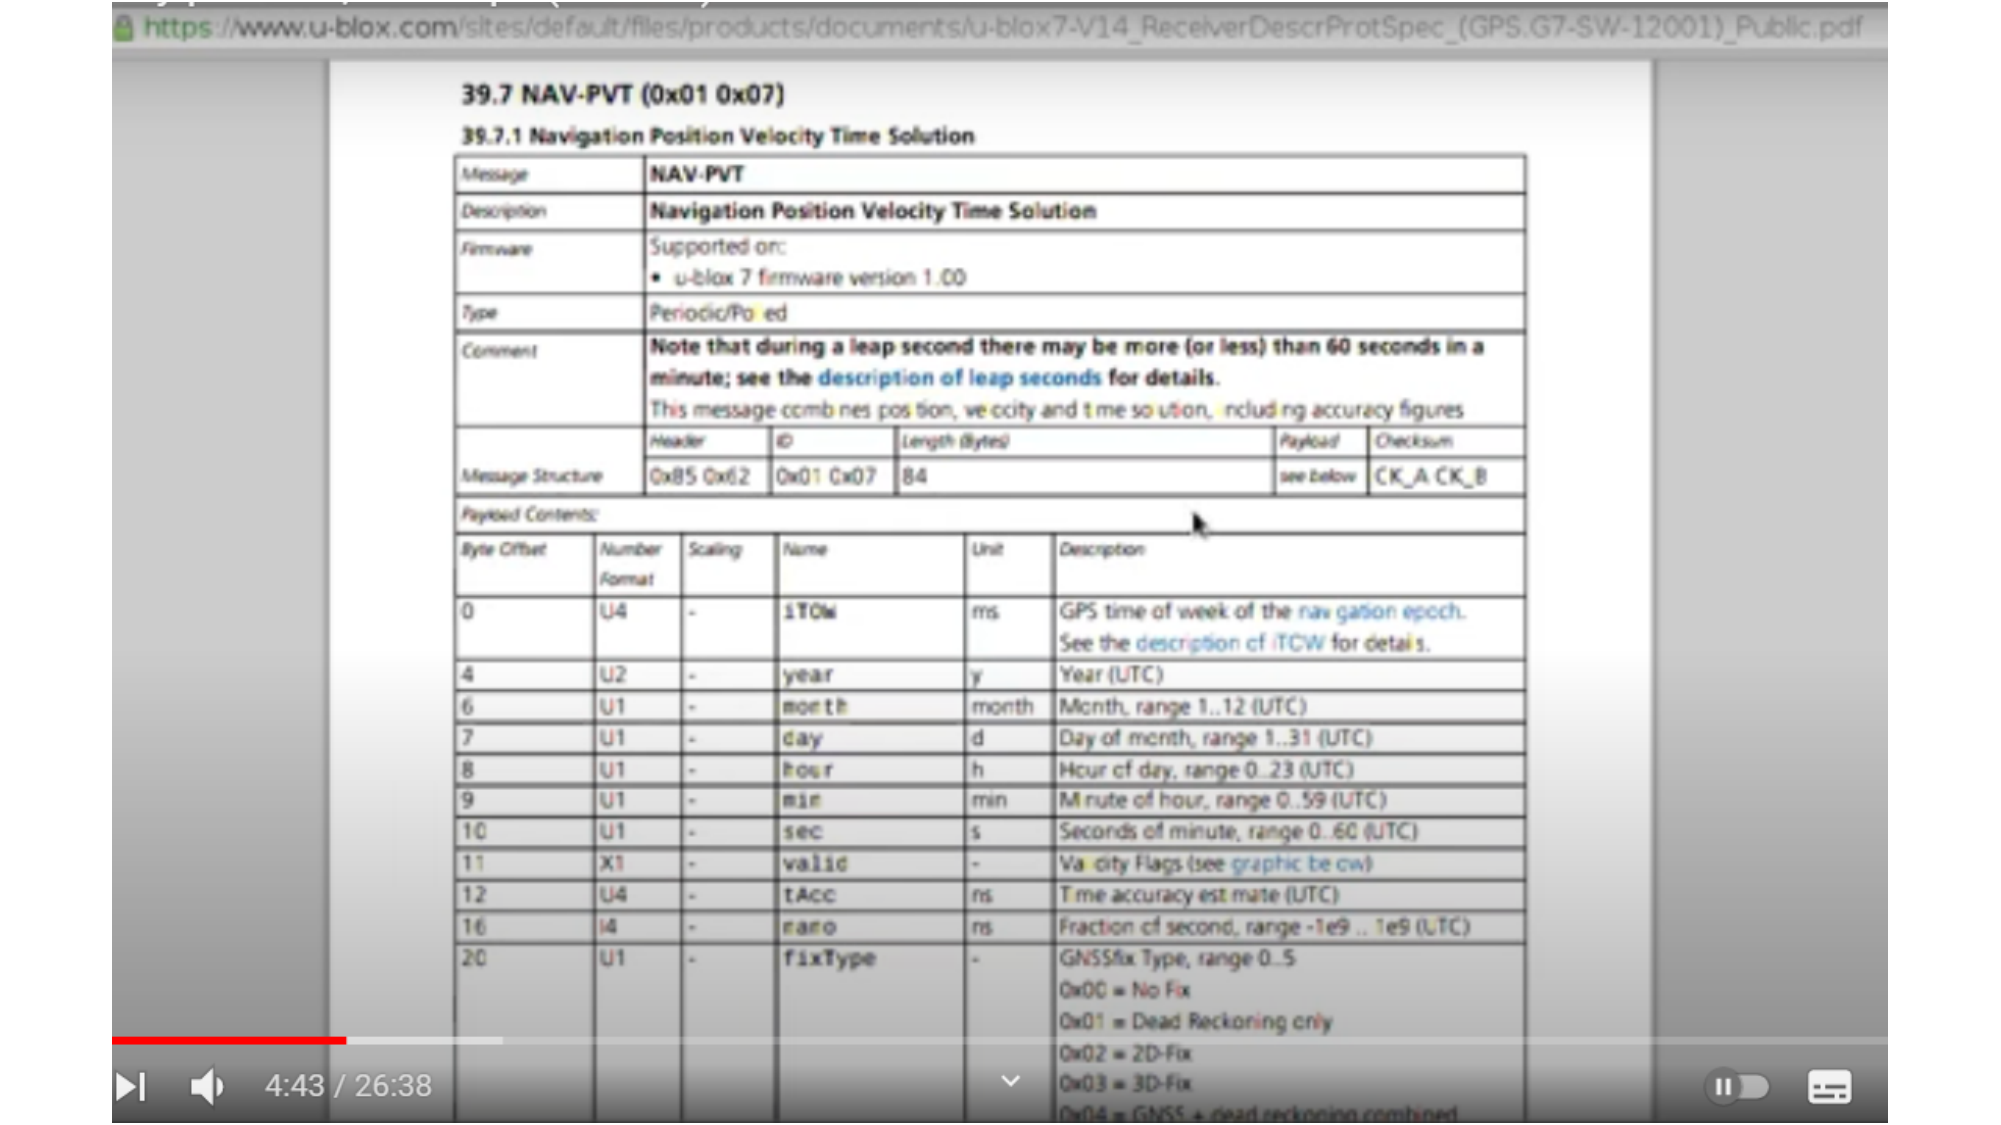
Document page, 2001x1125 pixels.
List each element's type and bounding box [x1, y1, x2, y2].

picture [112, 2, 1888, 1123]
